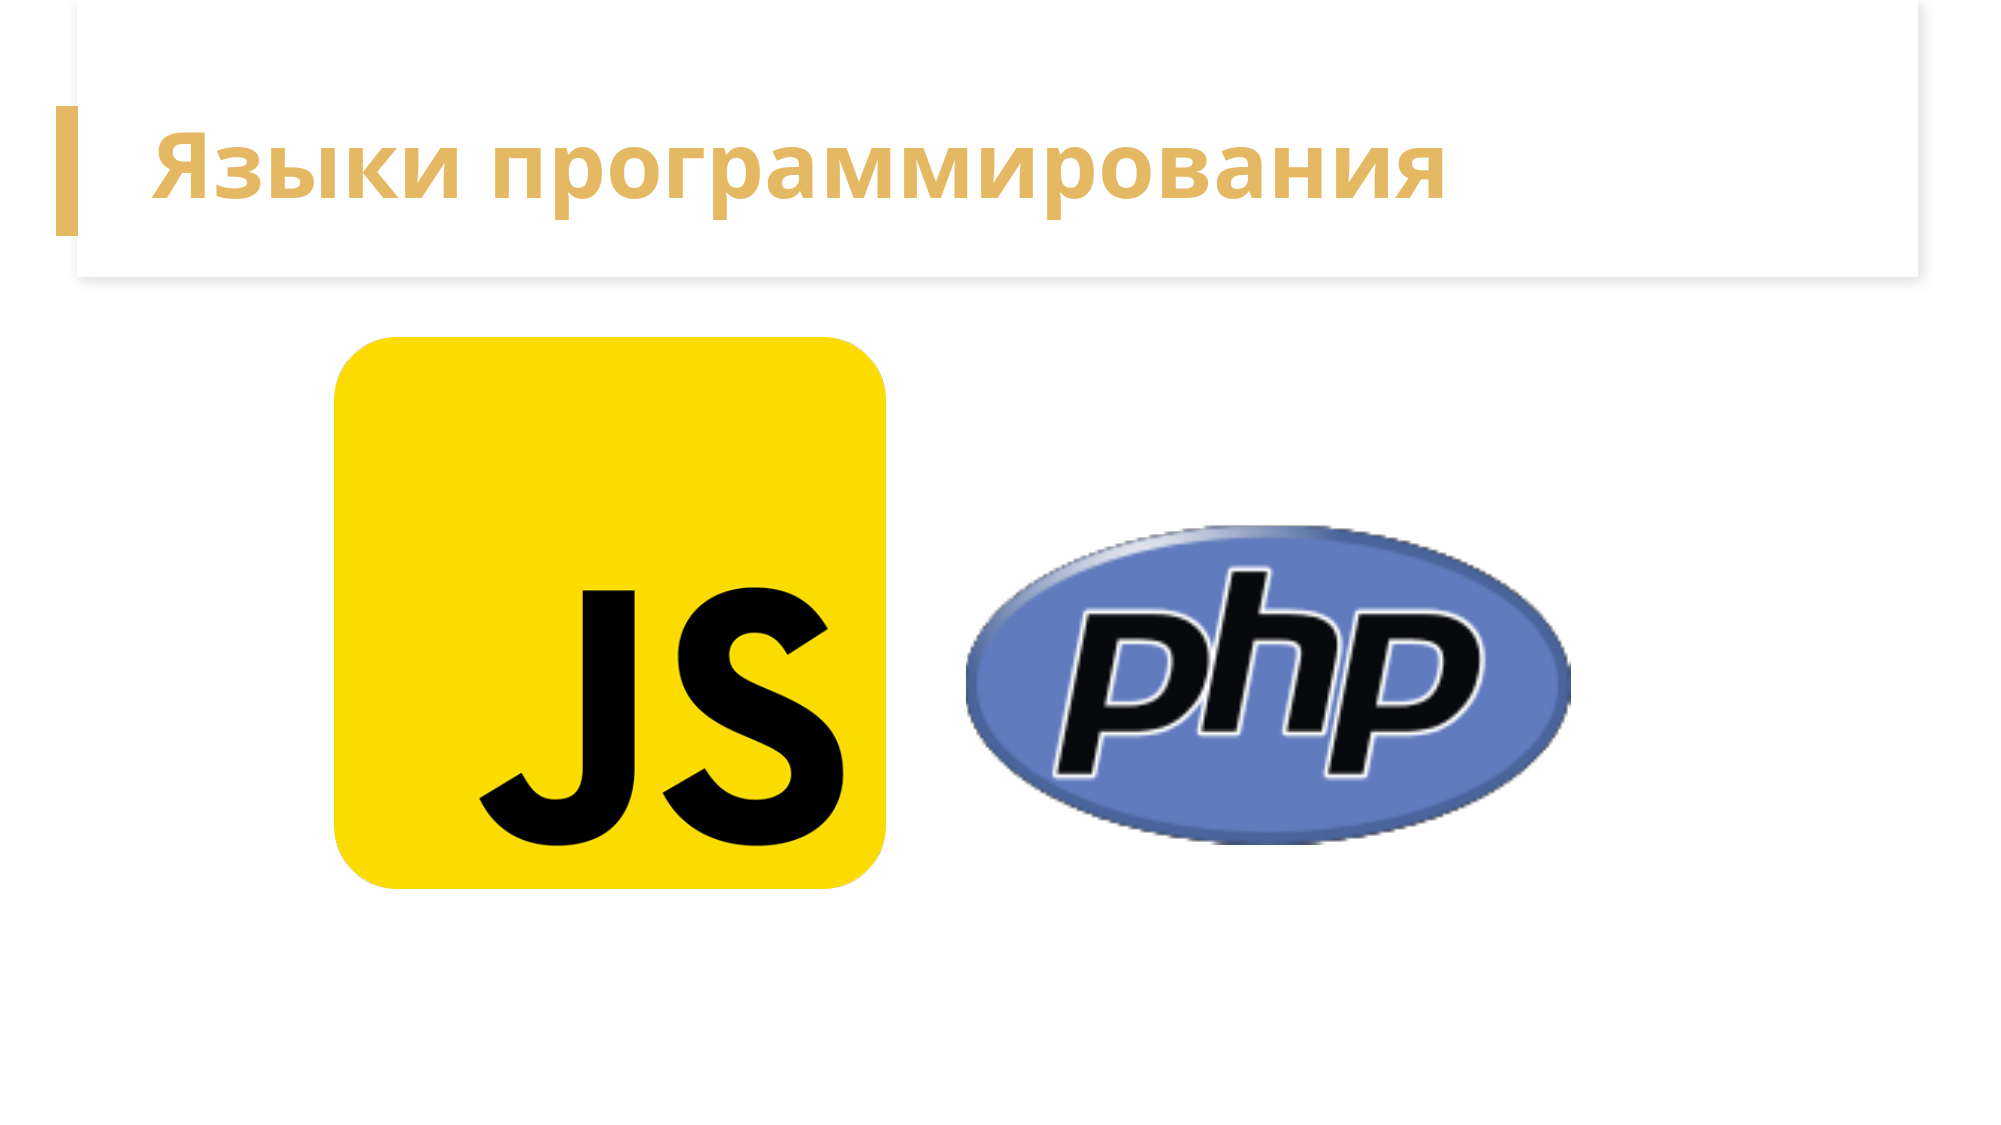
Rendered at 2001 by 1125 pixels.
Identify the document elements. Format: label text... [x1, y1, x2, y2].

text_box [76, 0, 1919, 278]
picture [334, 337, 886, 889]
title Языки программирования [137, 59, 1863, 278]
picture [966, 524, 1571, 845]
text_box [56, 106, 78, 236]
